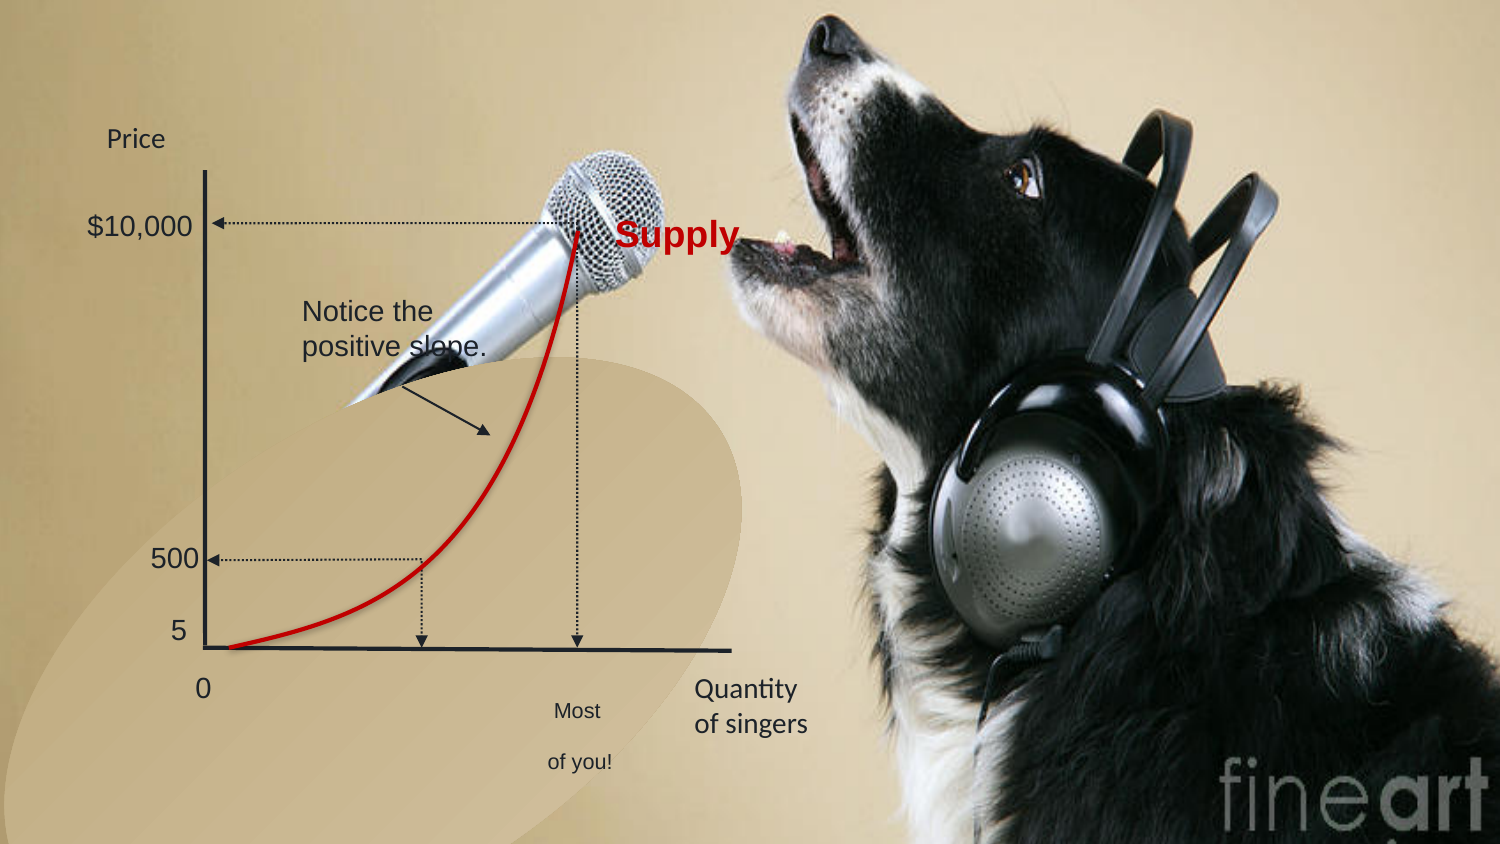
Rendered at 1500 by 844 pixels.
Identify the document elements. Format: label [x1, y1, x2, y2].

picture [0, 0, 1500, 844]
text_box [22, 112, 848, 749]
